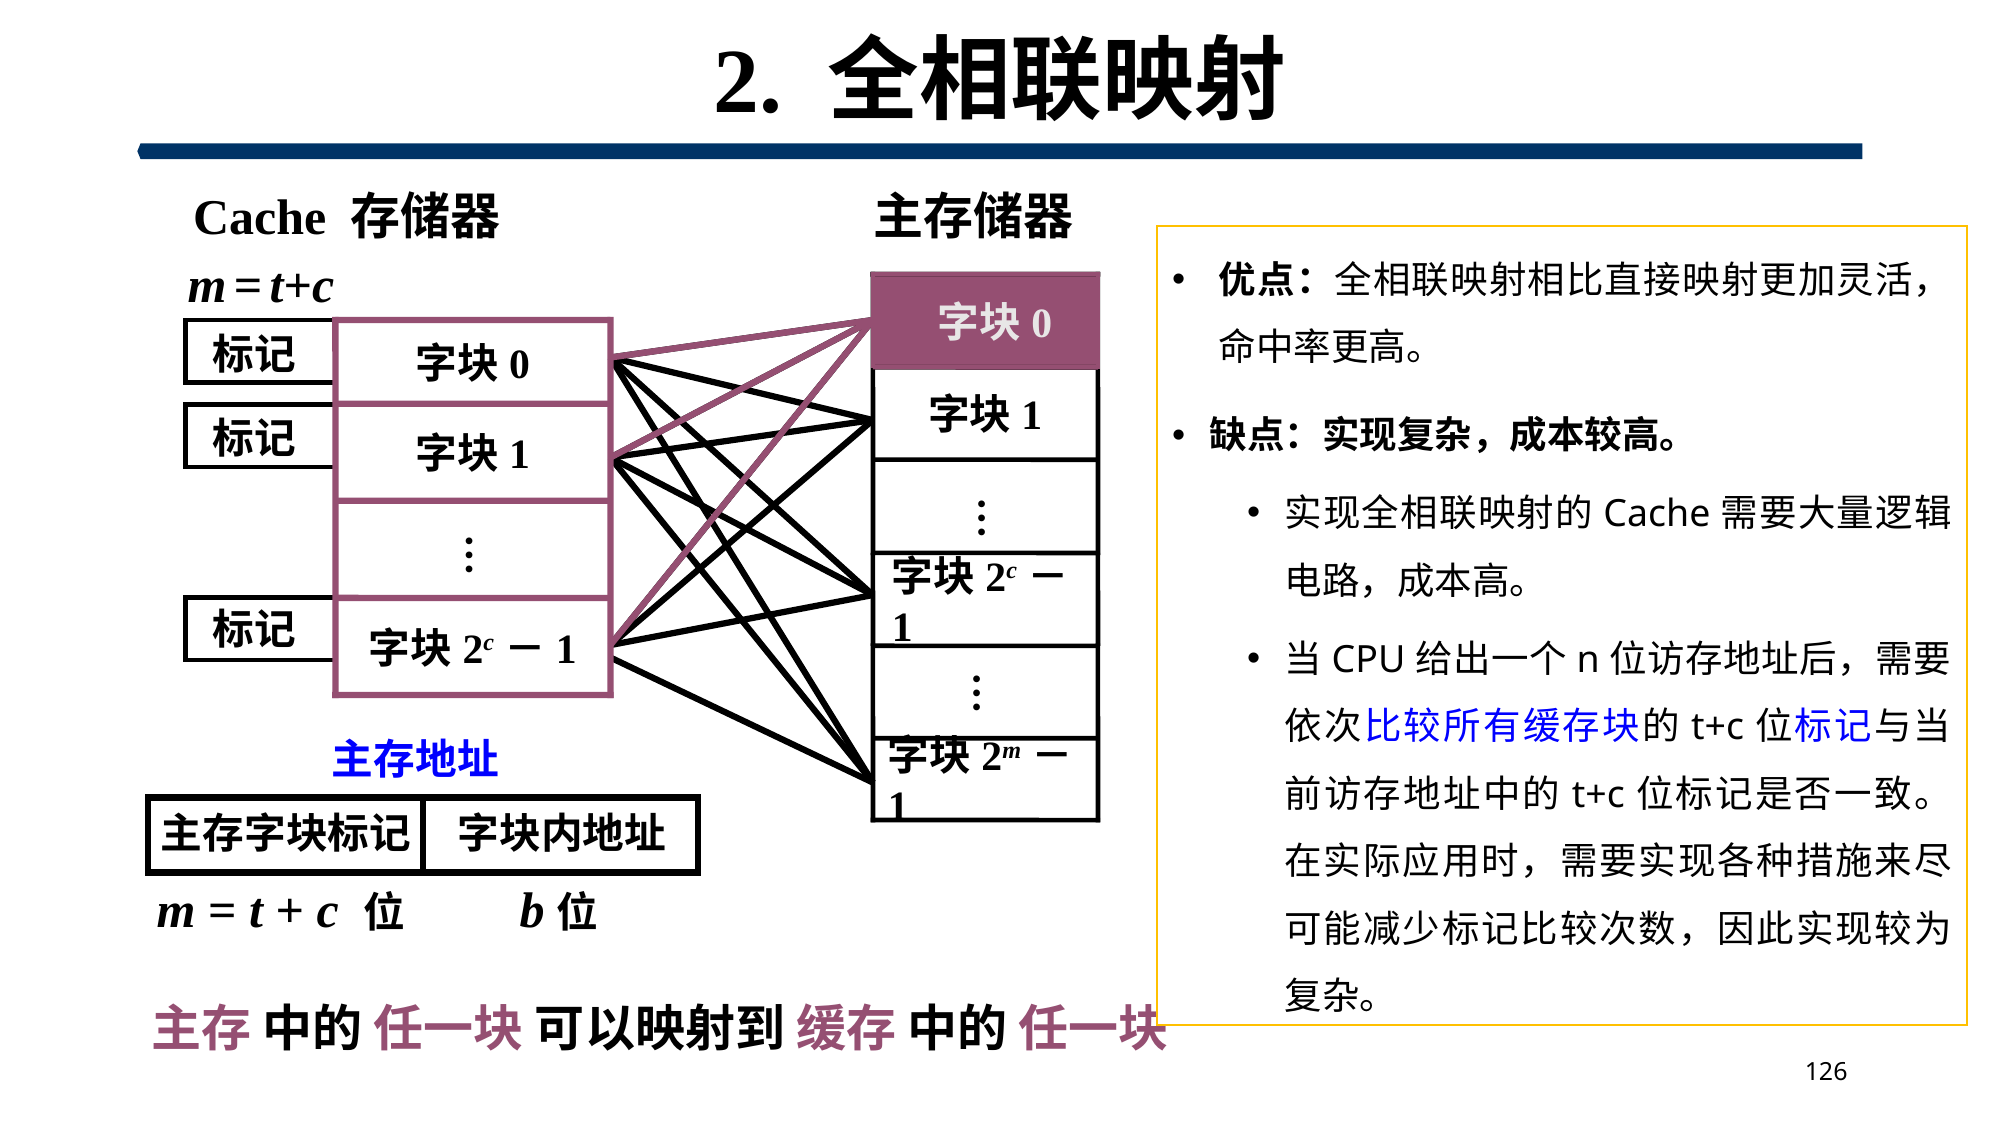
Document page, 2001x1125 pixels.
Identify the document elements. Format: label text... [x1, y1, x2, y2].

text_box 主存 中的 任一块 可以映射到 缓存 中的 任一块 [136, 989, 1347, 1065]
slide_number 126 [1412, 1042, 1863, 1103]
title 2. 全相联映射 [137, 20, 1863, 145]
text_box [335, 272, 1099, 695]
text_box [145, 176, 1098, 946]
list 优点：全相联映射相比直接映射更加灵活，命中率更高。 缺点：实现复杂，成本较高。 实现全相联映射的Cache需要大量逻辑电路，成本高。 当CPU给出一个n位访存地址后，需要依次比较所有缓存块的t+c位标记与当前访存地址中的t+c位标记是否一致。在实际应用时，需要实现各种措施来尽可能减少标记比较次数，因此实现较为复杂。 [1156, 225, 1968, 1026]
